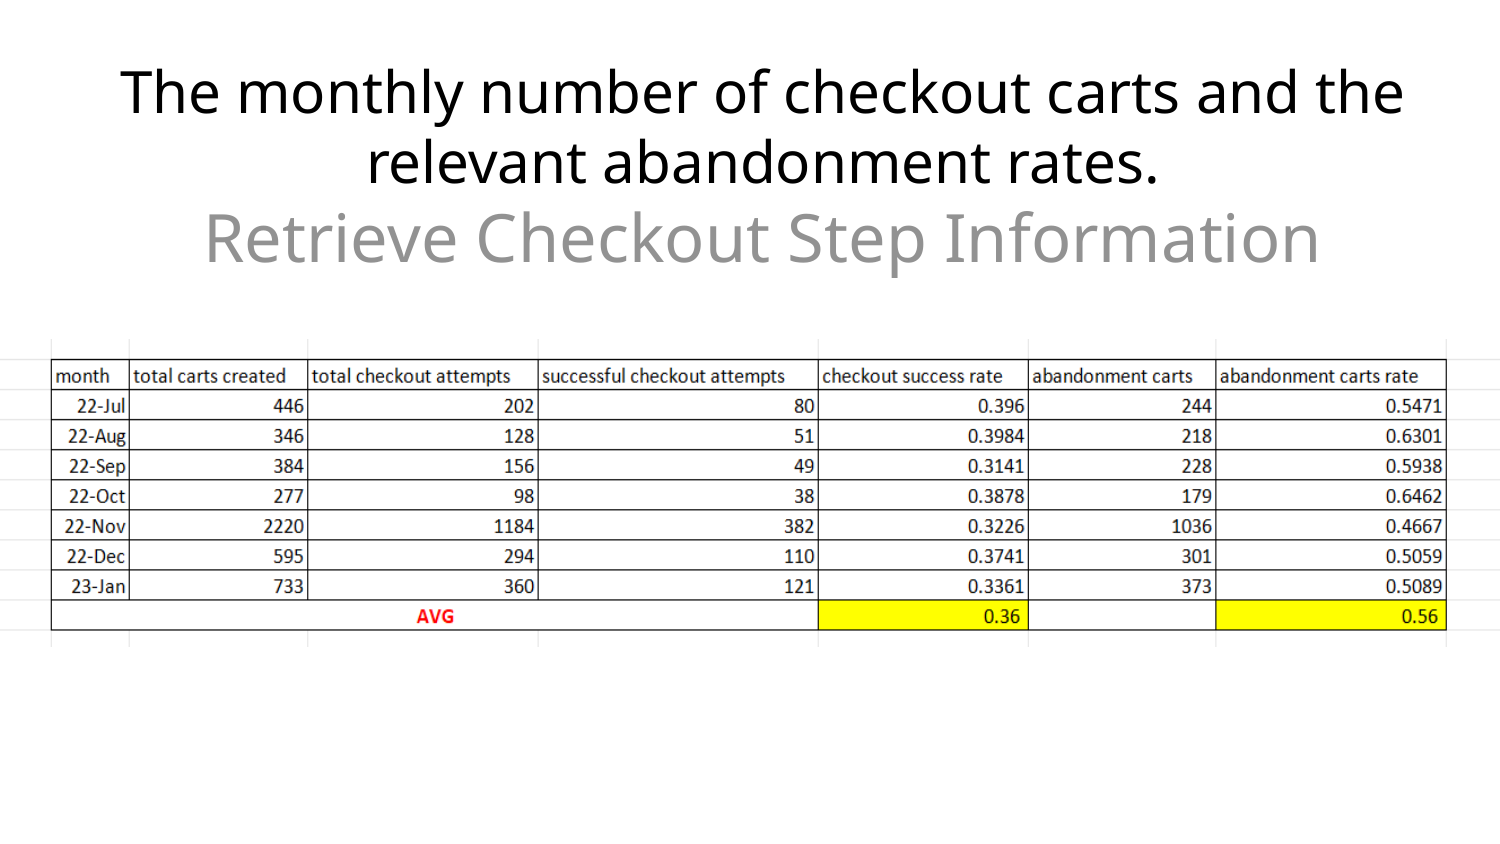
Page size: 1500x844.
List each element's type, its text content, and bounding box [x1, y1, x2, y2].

text_box The monthly number of checkout carts and the relevant abandonment rates. Retrieve Checkout Step Information [63, 48, 1463, 203]
picture [0, 338, 1500, 647]
